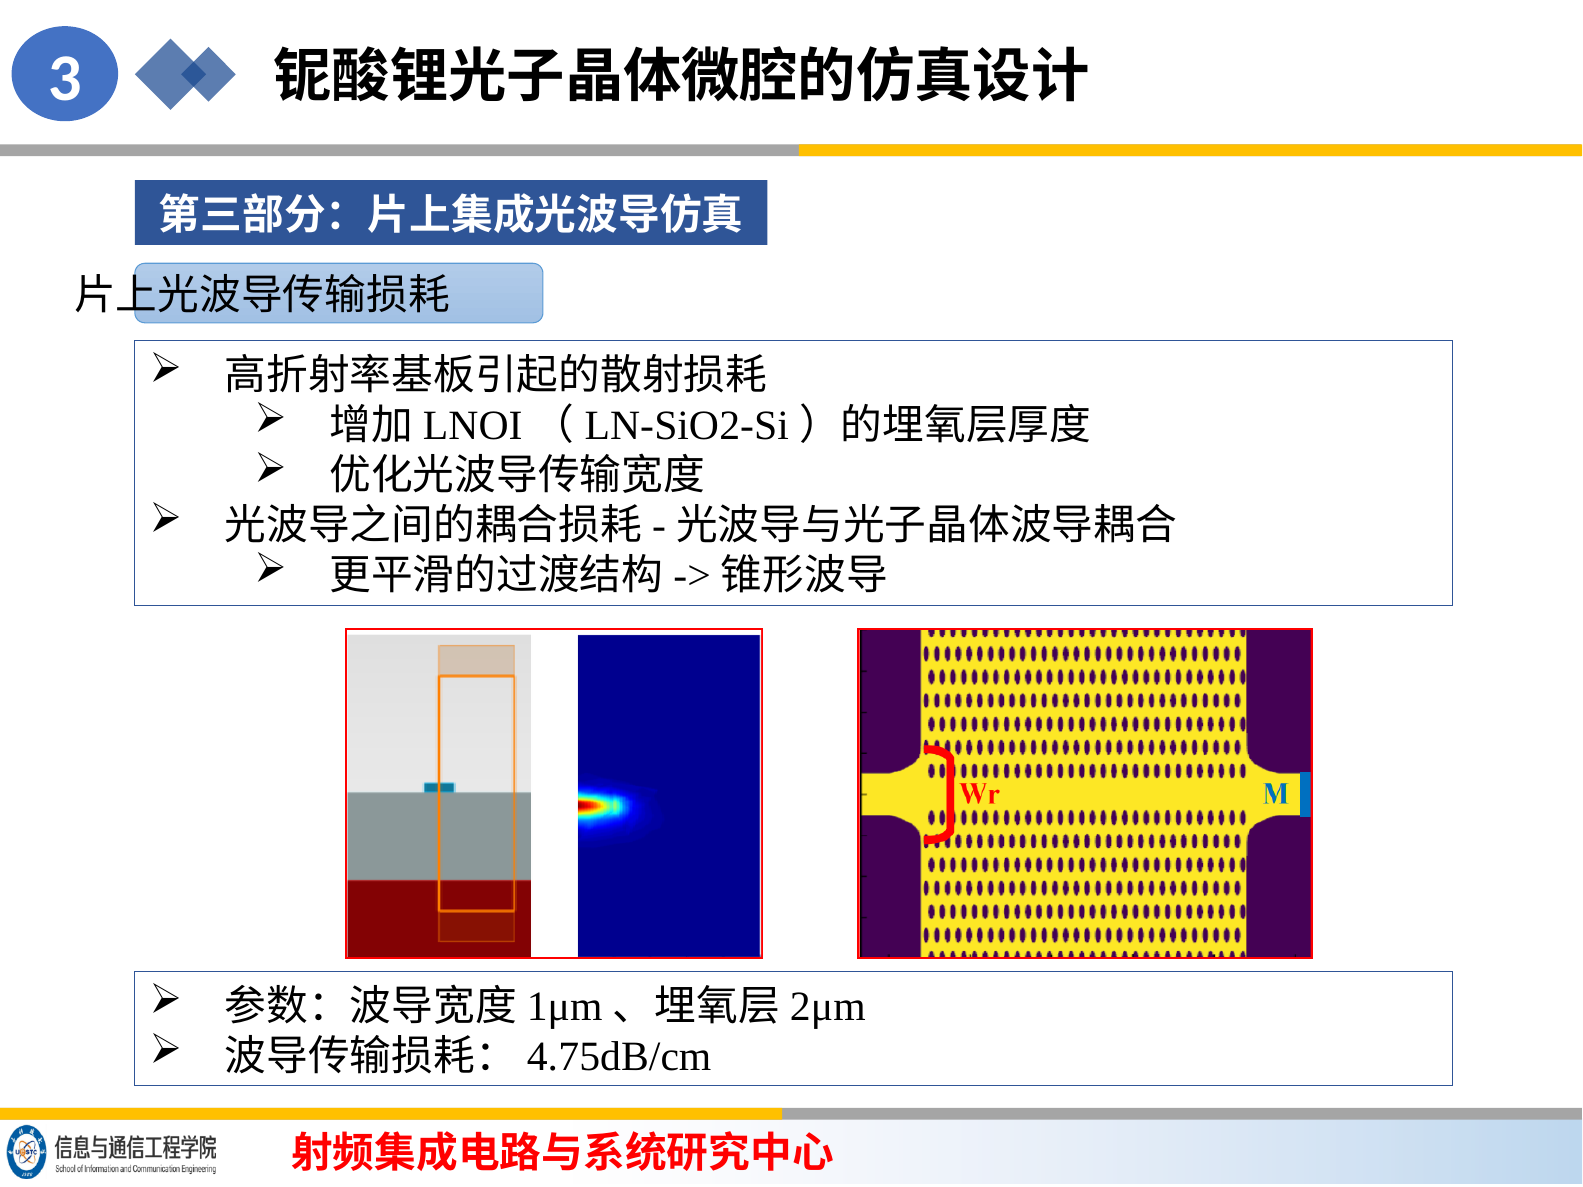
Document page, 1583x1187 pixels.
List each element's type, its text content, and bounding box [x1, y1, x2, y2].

text_box [179, 45, 238, 104]
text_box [134, 260, 543, 326]
picture [6, 1124, 216, 1179]
text_box 3 [10, 25, 120, 123]
text_box 第三部分：片上集成光波导仿真 [134, 180, 768, 245]
text_box 铌酸锂光子晶体微腔的仿真设计 [259, 30, 1105, 116]
picture [342, 625, 1314, 960]
text_box [133, 37, 193, 112]
text_box 高折射率基板引起的散射损耗 增加LNOI（LN-SiO2-Si）的埋氧层厚度 优化光波导传输宽度 光波导之间的耦合损耗-光波导与光子晶体波导耦合 更平滑的过渡结构->锥形波导 [134, 340, 1453, 606]
text_box 参数：波导宽度1μm、埋氧层2μm 波导传输损耗：4.75dB/cm [134, 971, 1453, 1086]
